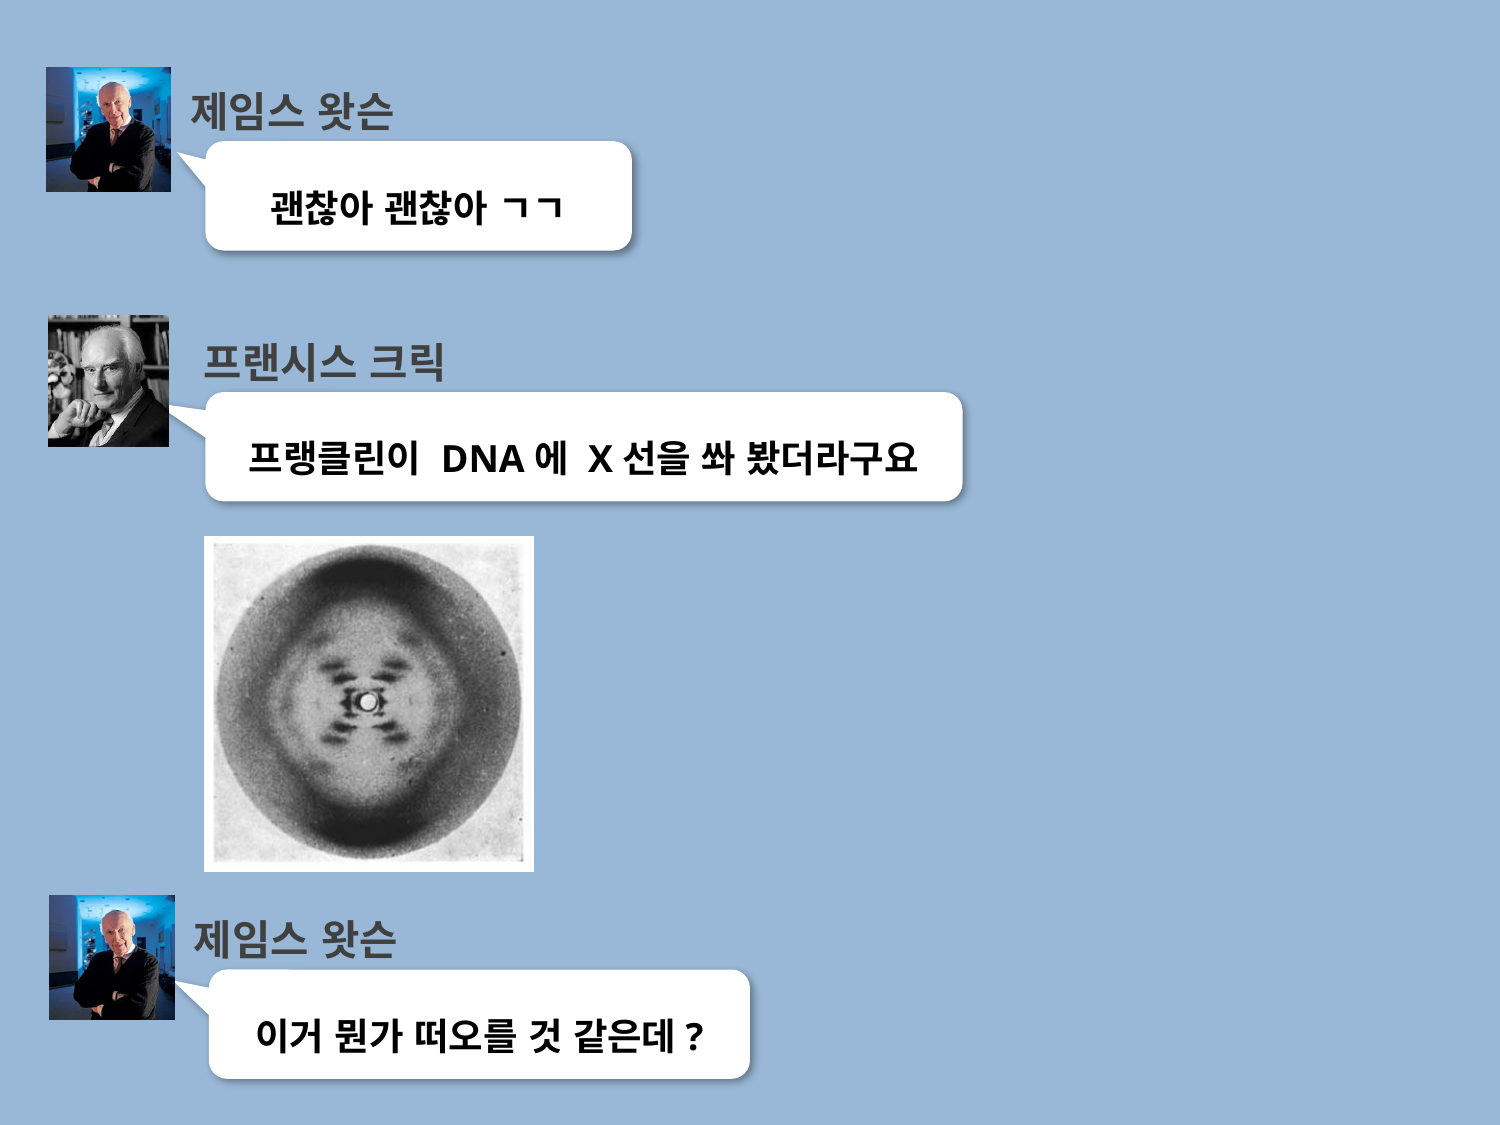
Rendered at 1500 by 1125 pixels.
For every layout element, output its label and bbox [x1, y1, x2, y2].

text_box [64, 77, 633, 251]
picture [46, 66, 172, 192]
text_box [64, 328, 963, 502]
picture [203, 535, 534, 872]
text_box [68, 906, 751, 1079]
picture [167, 895, 175, 902]
picture [49, 895, 175, 1021]
picture [164, 66, 172, 74]
picture [48, 314, 170, 447]
